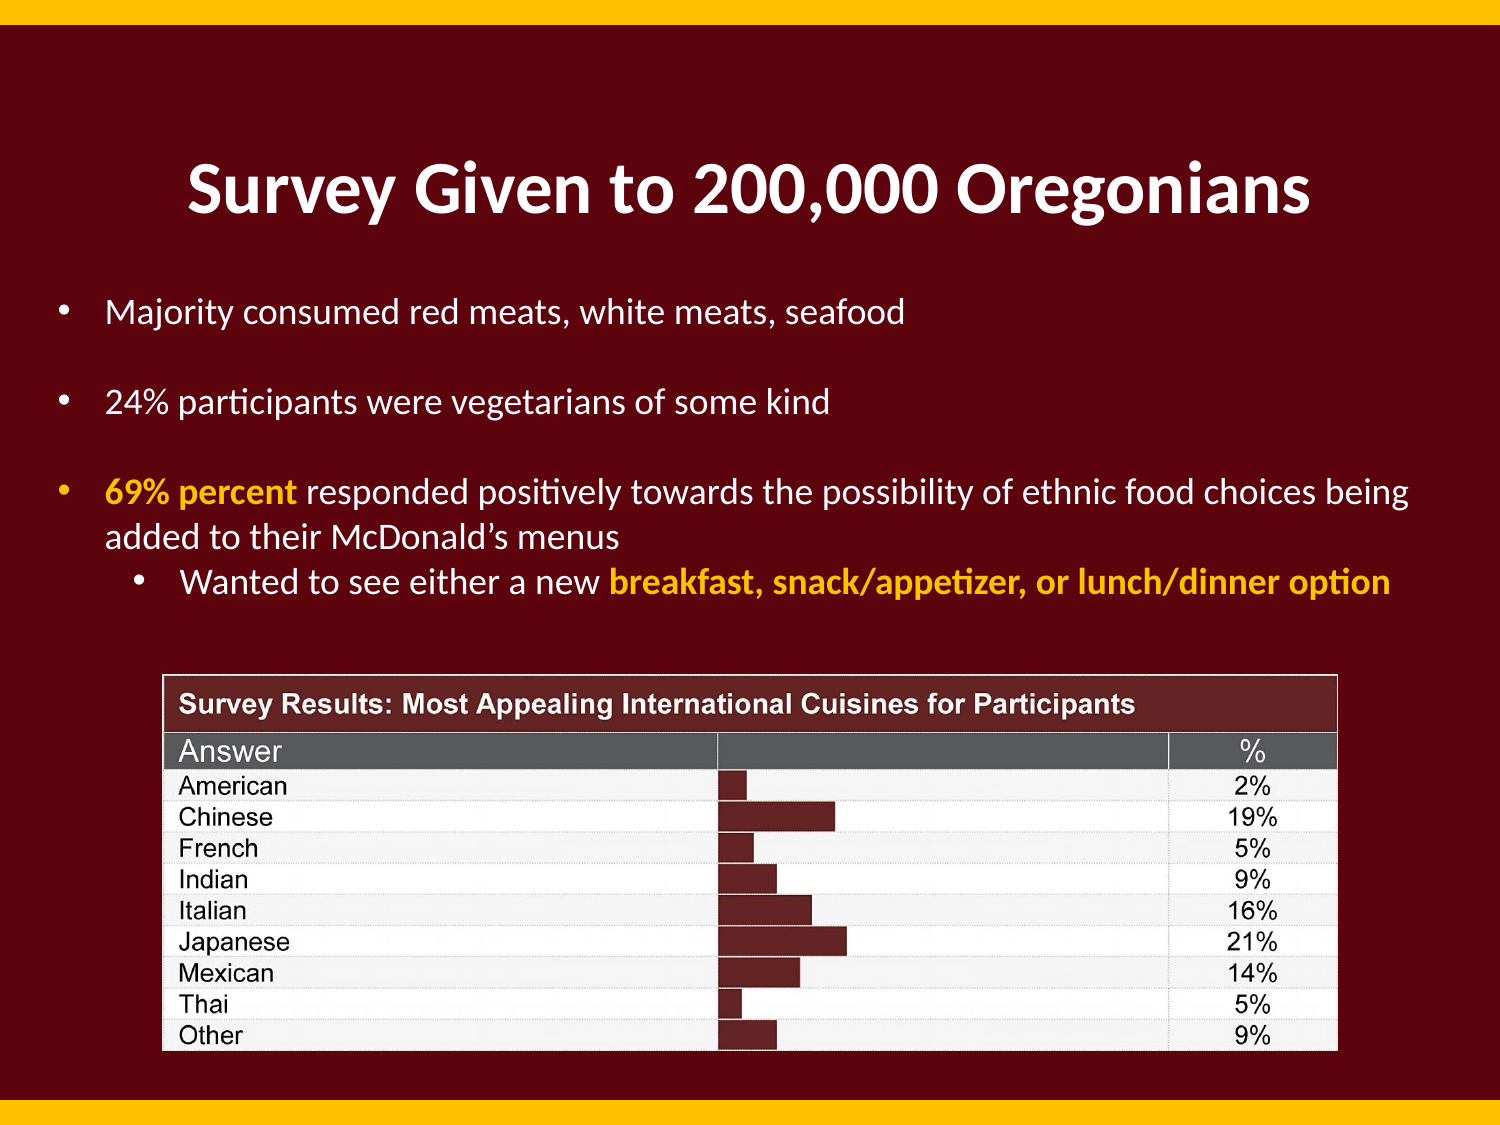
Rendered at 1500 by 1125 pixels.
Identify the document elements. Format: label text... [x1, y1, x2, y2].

picture [162, 674, 1338, 1051]
text_box Survey Given to 200,000 Oregonians [37, 131, 1463, 237]
text_box Majority consumed red meats, white meats, seafood 24% participants were vegetarians of some kind 69% percent responded positively towards the possibility of ethnic food choices being added to their McDonald’s menus Wanted to see either a new breakfast, snack/appetizer, or lunch/dinner option [42, 279, 1458, 609]
text_box [0, 0, 1500, 27]
text_box [0, 1098, 1500, 1125]
